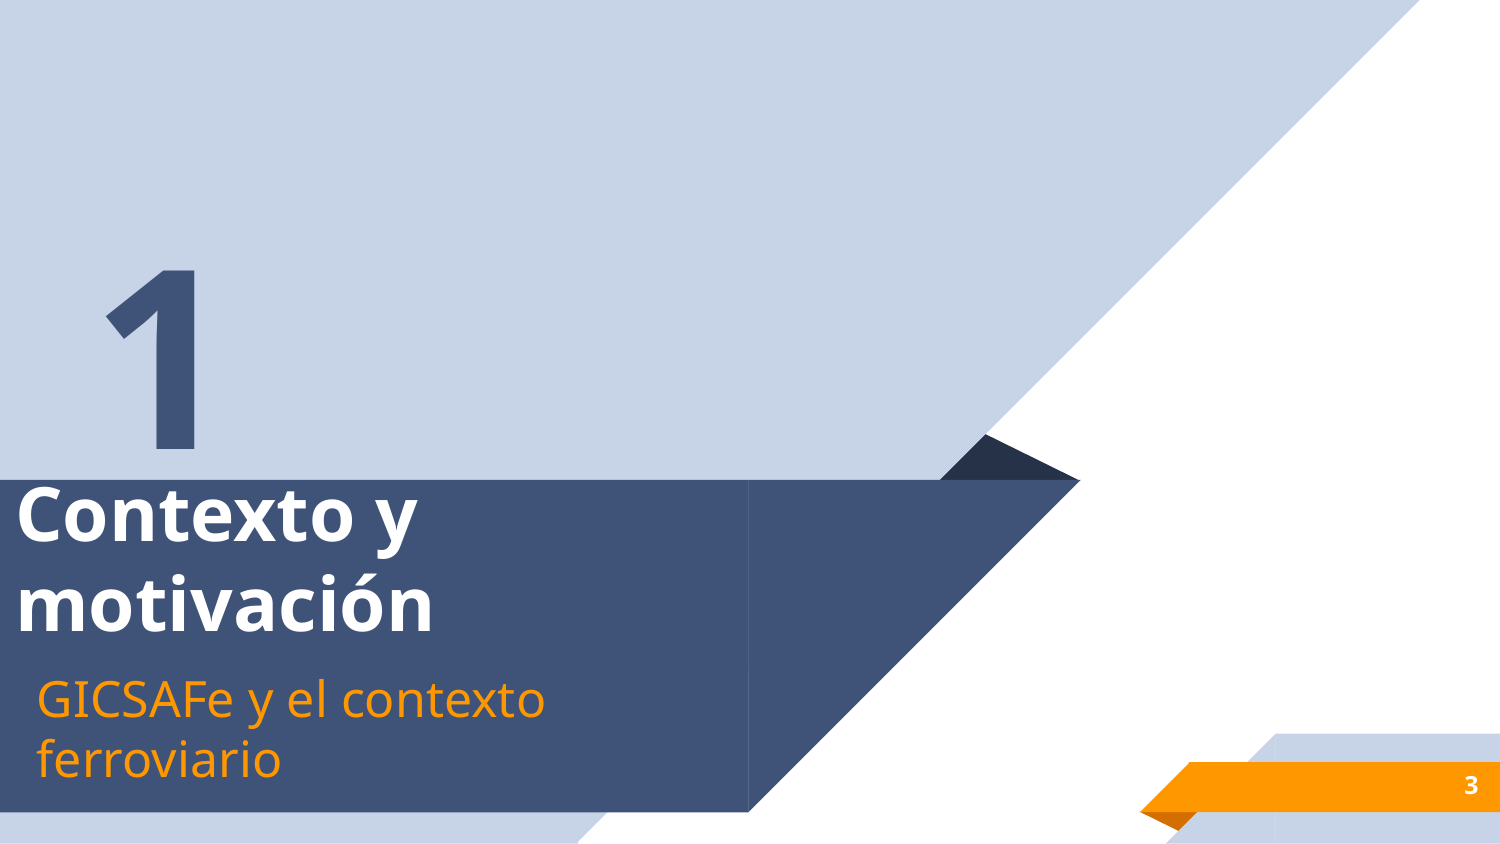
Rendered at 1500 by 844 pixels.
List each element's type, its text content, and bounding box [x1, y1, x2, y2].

title Contexto y motivación [0, 470, 757, 662]
text_box 1 [76, 0, 434, 515]
subtitle GICSAFe y el contexto ferroviario [21, 652, 699, 781]
slide_number ‹#› [1249, 760, 1494, 813]
